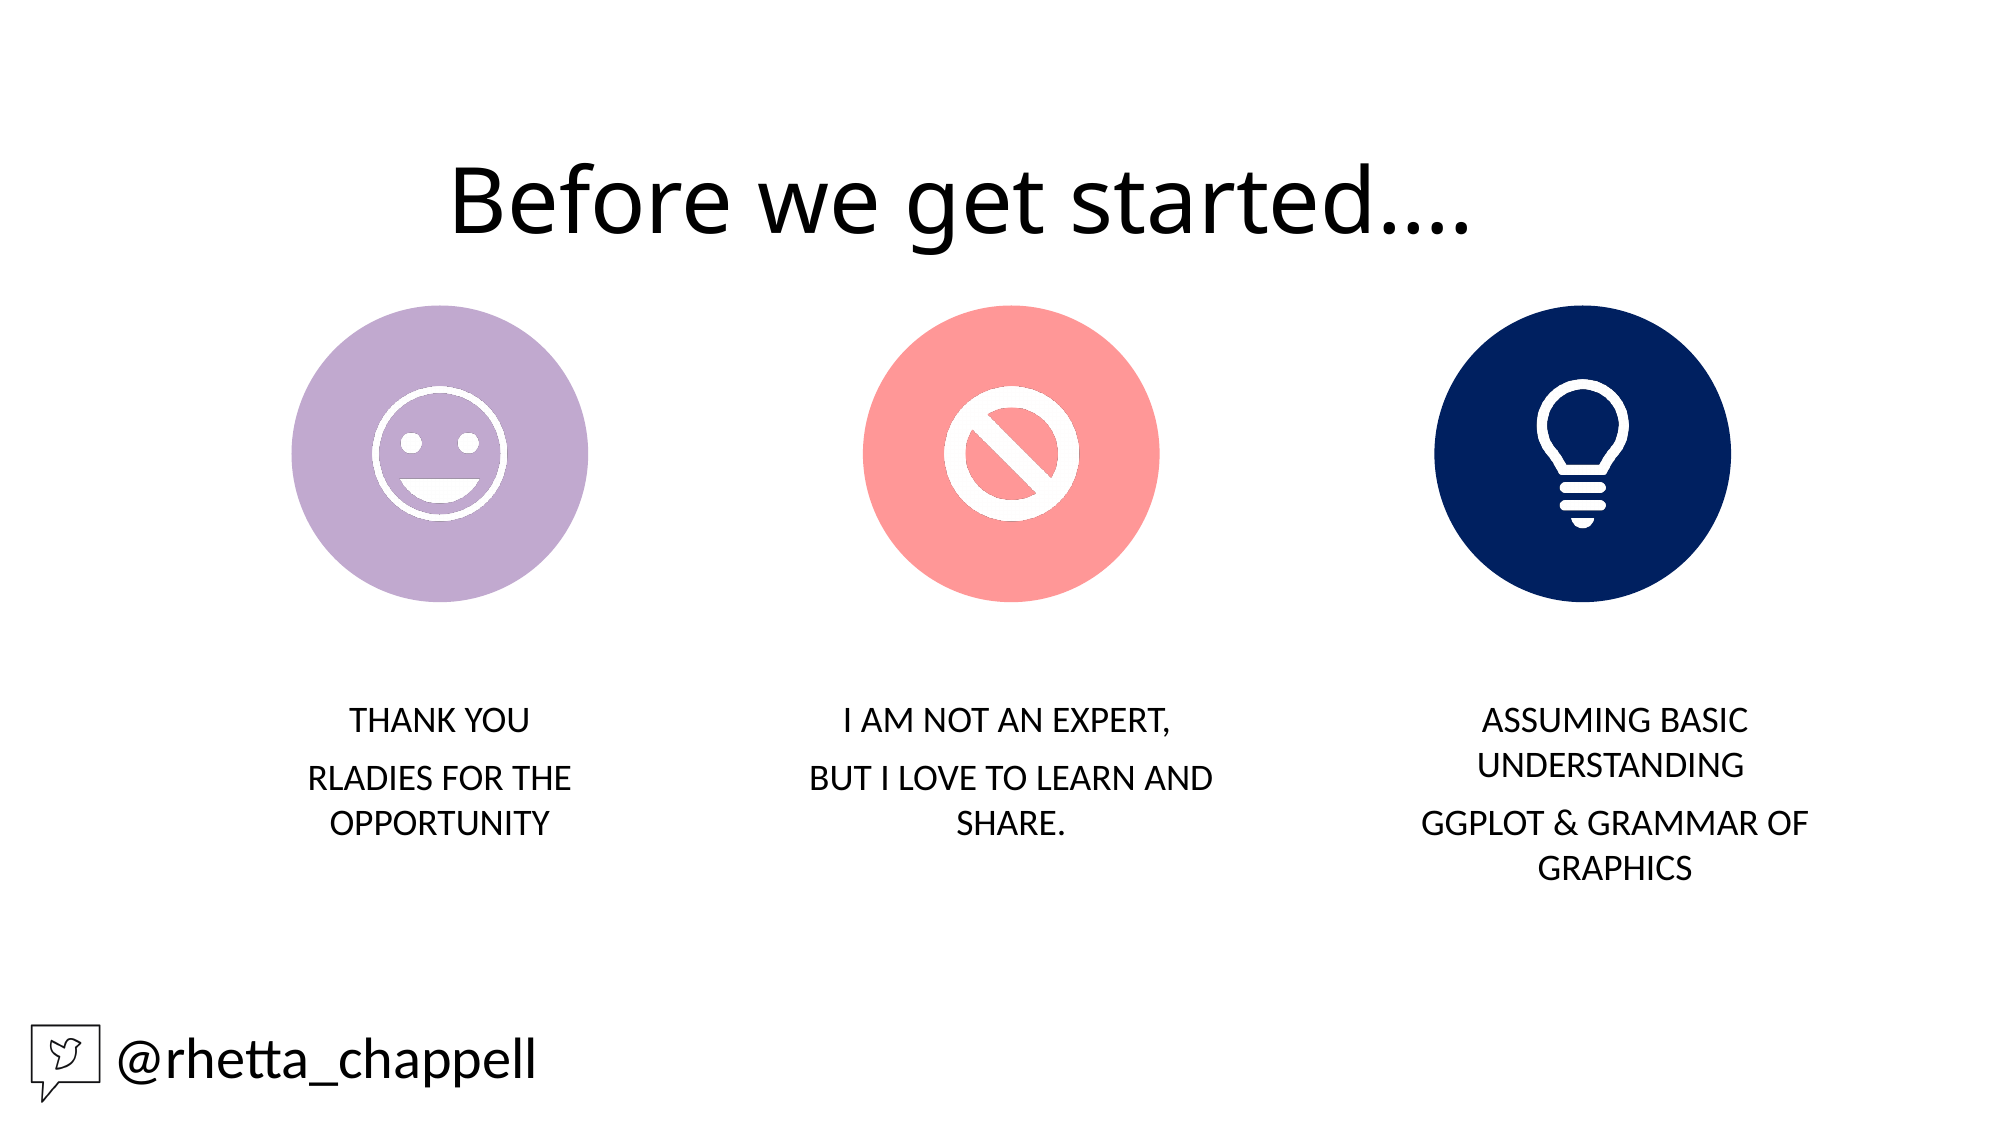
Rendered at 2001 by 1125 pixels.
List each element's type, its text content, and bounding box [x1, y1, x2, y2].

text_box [0, 982, 561, 1125]
title Before we get started…. [98, 95, 1824, 314]
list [130, 187, 2000, 1013]
